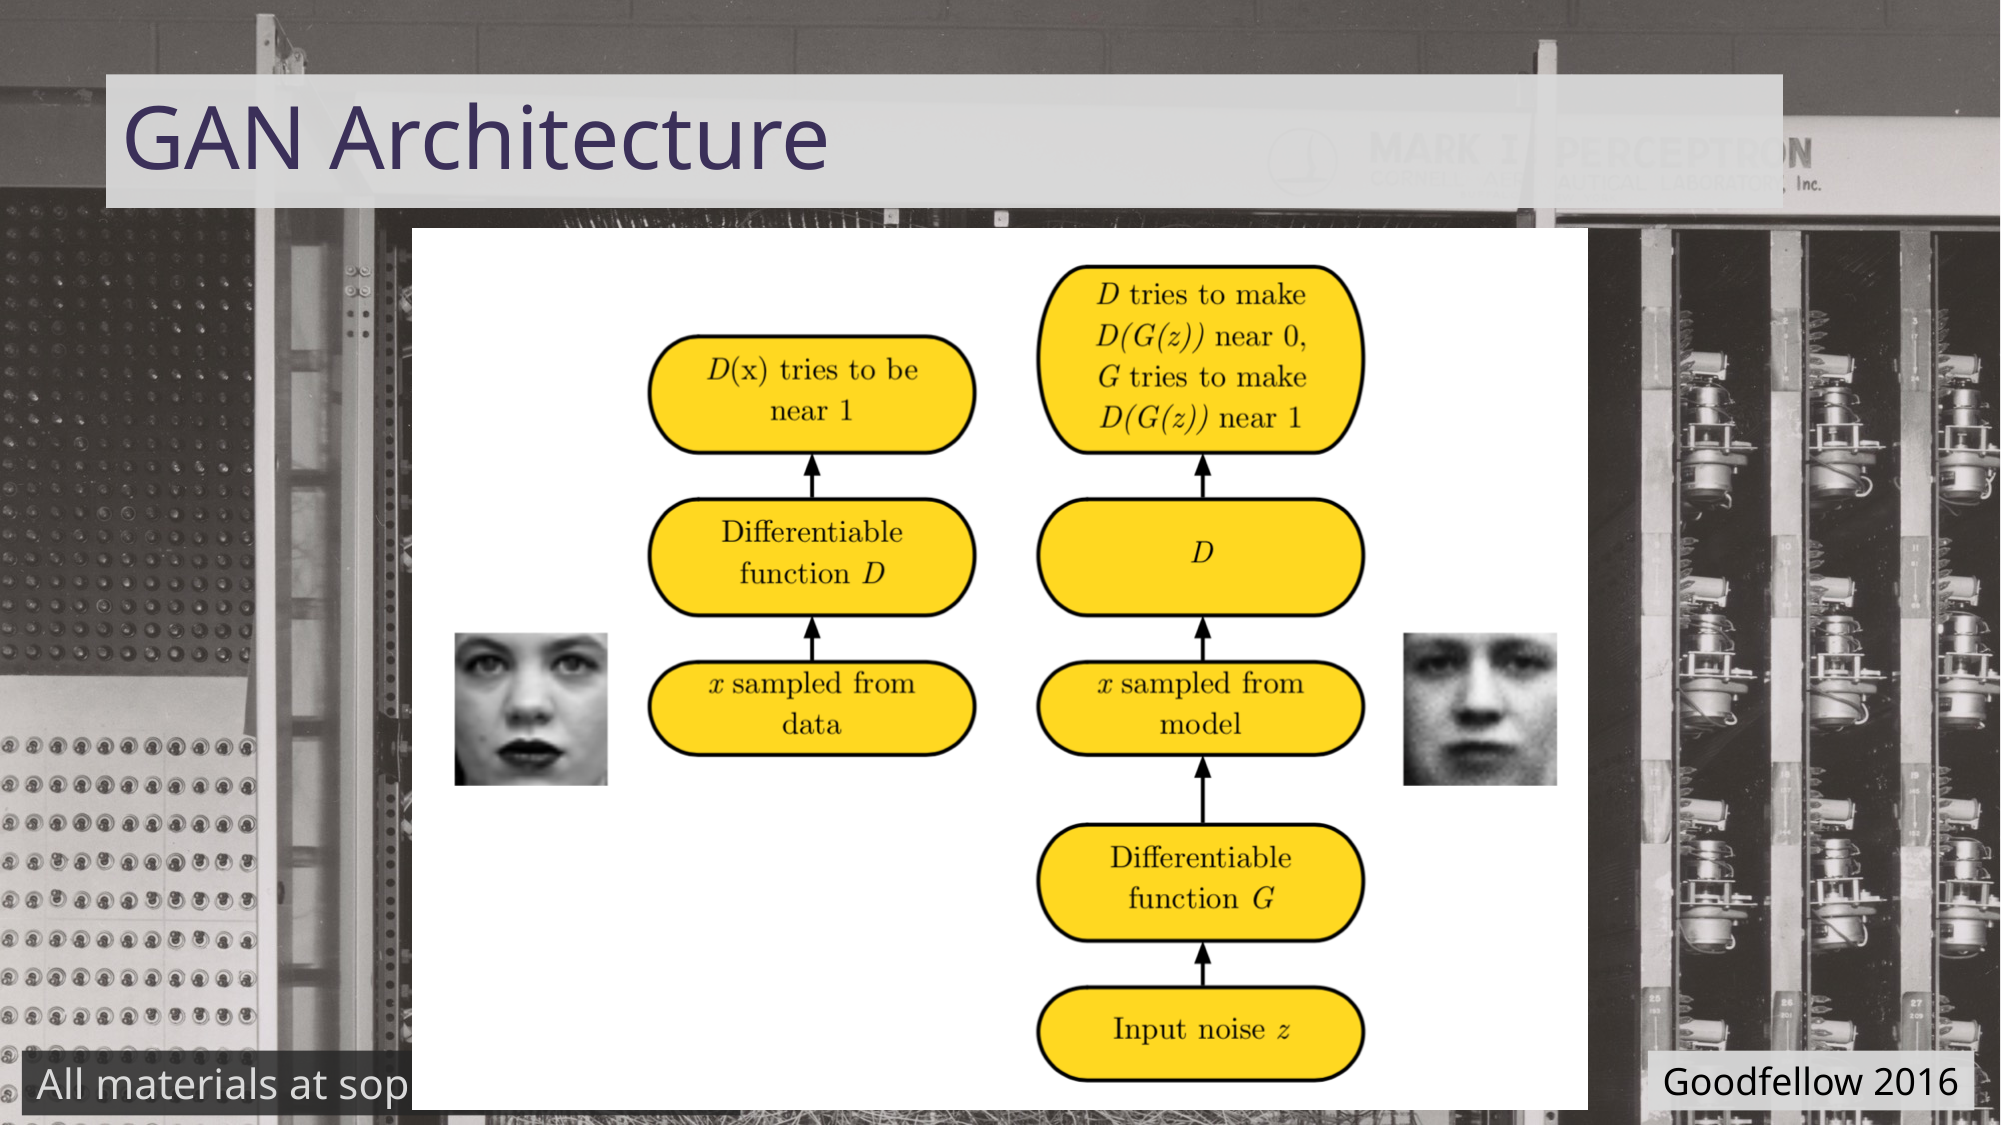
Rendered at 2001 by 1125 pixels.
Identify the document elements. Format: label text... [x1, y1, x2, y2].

picture [0, 0, 2001, 1125]
text_box Goodfellow 2016 [1647, 1050, 1975, 1111]
title GAN Architecture [106, 74, 1783, 208]
